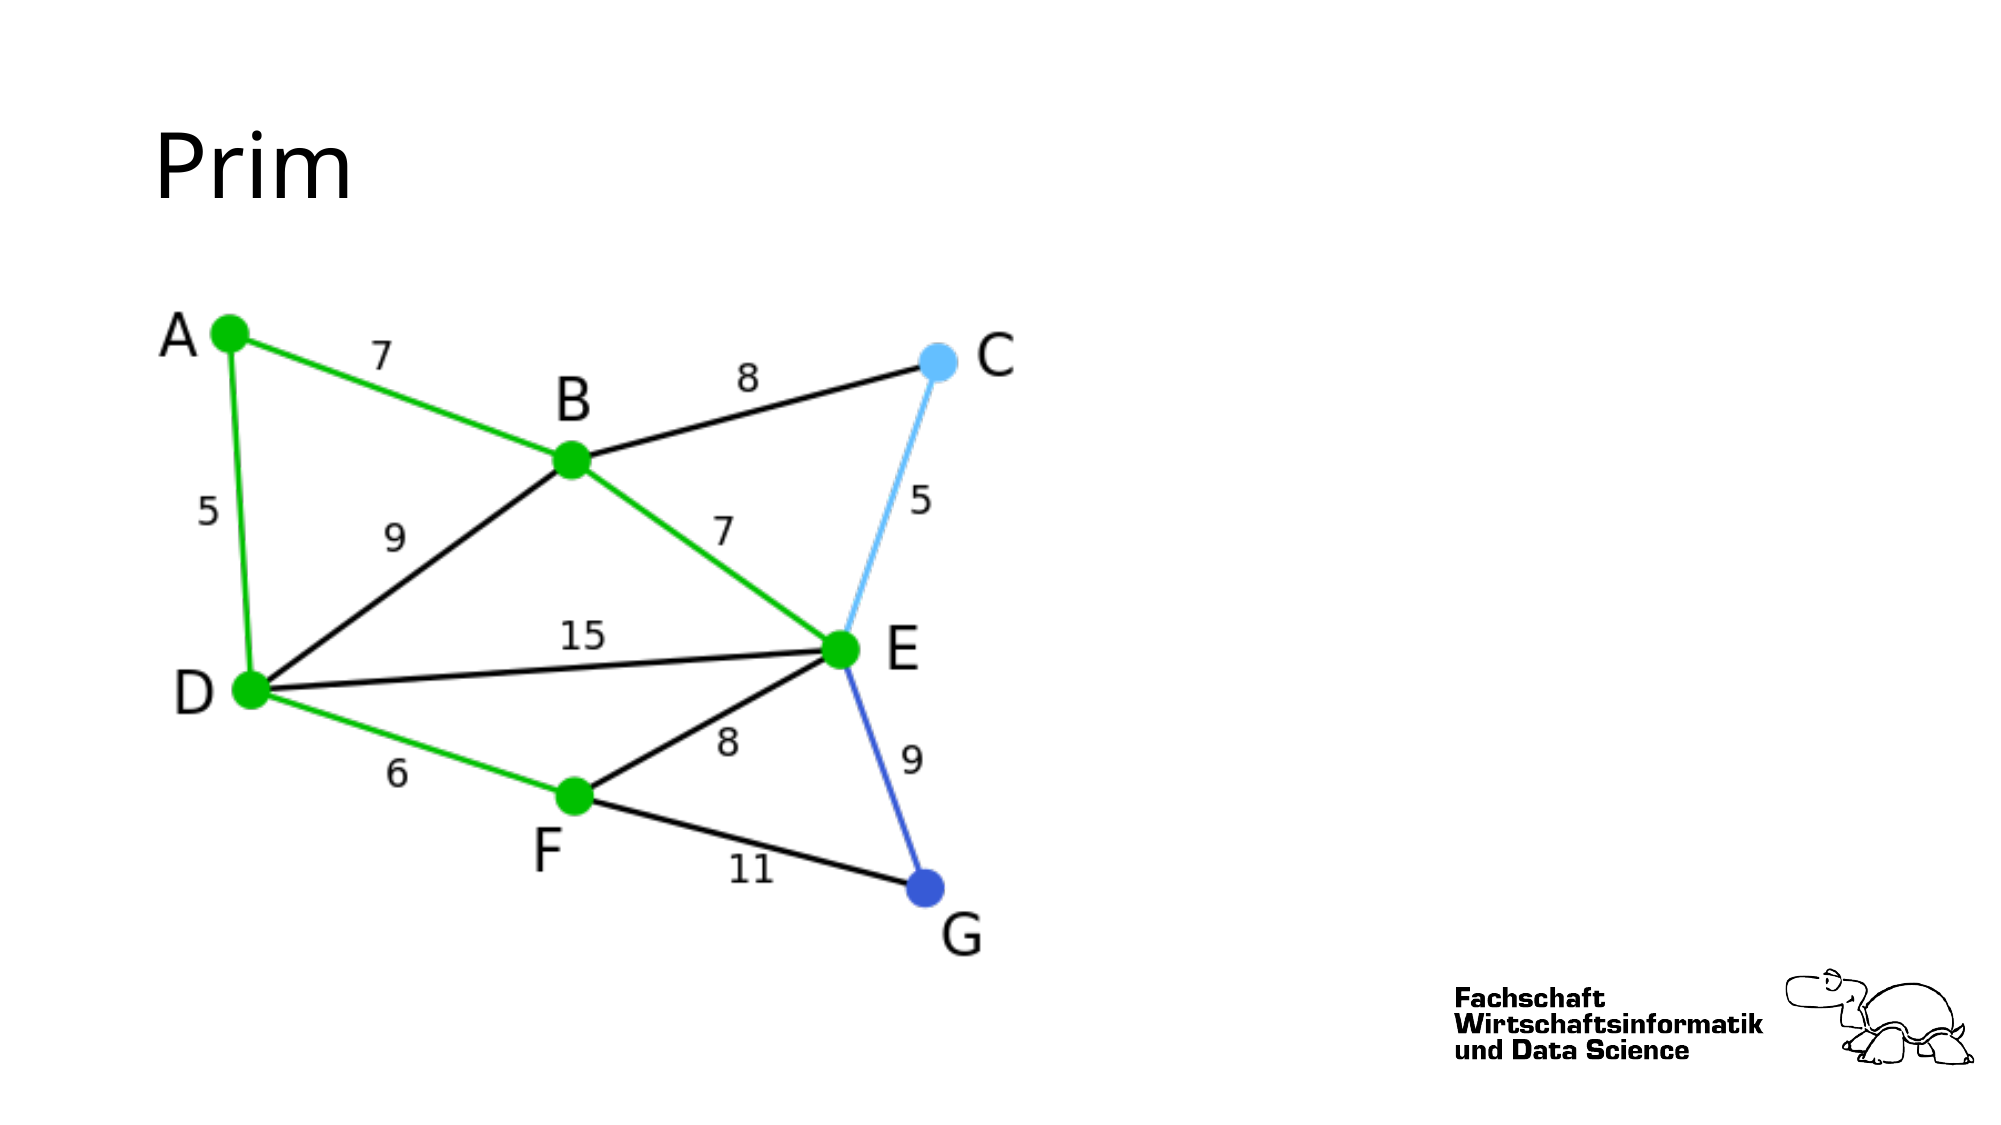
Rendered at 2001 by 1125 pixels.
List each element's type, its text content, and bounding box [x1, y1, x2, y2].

picture [137, 277, 1025, 1021]
picture [1438, 958, 1983, 1076]
title Prim [137, 59, 1863, 278]
